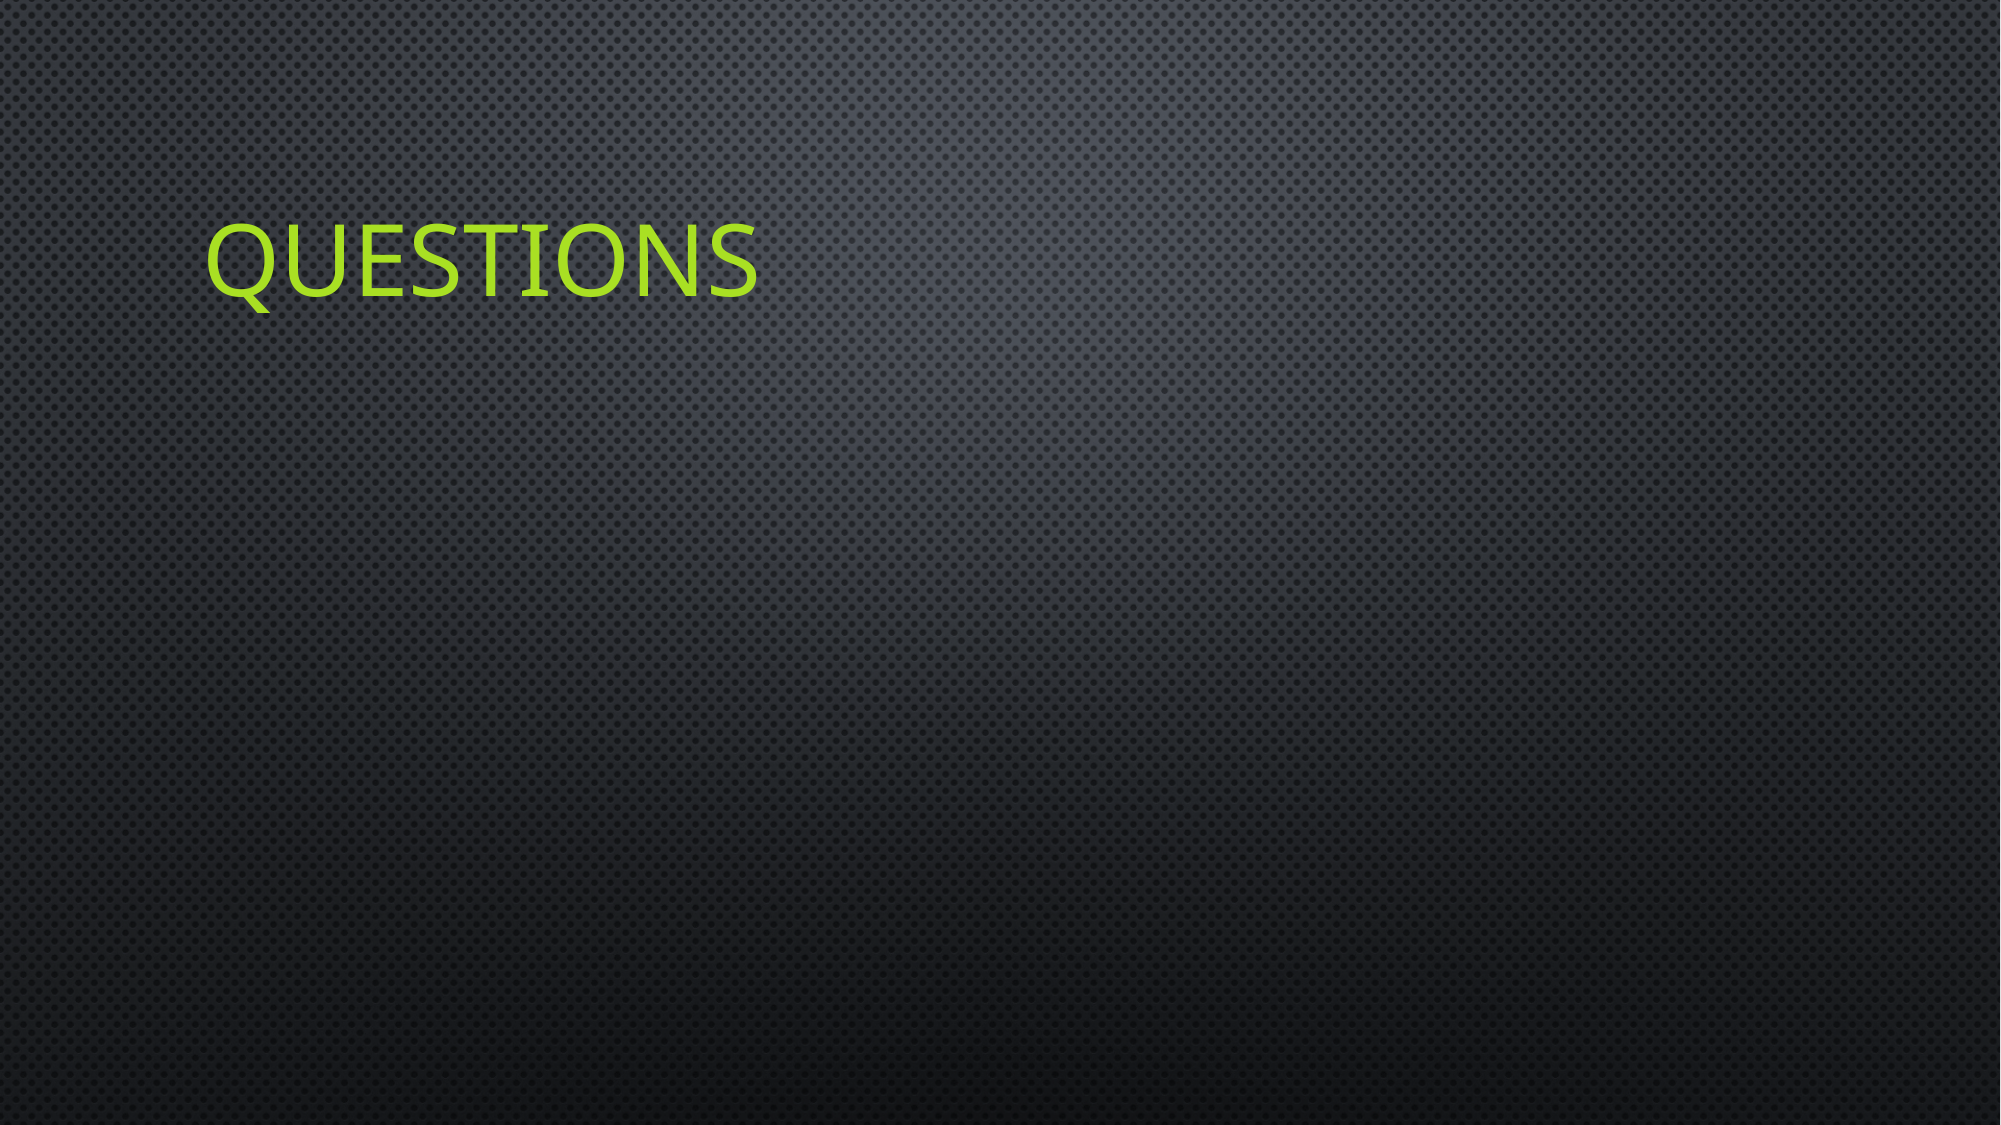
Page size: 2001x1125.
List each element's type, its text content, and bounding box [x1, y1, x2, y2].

picture [0, 0, 2001, 1125]
title Questions [187, 99, 1813, 413]
